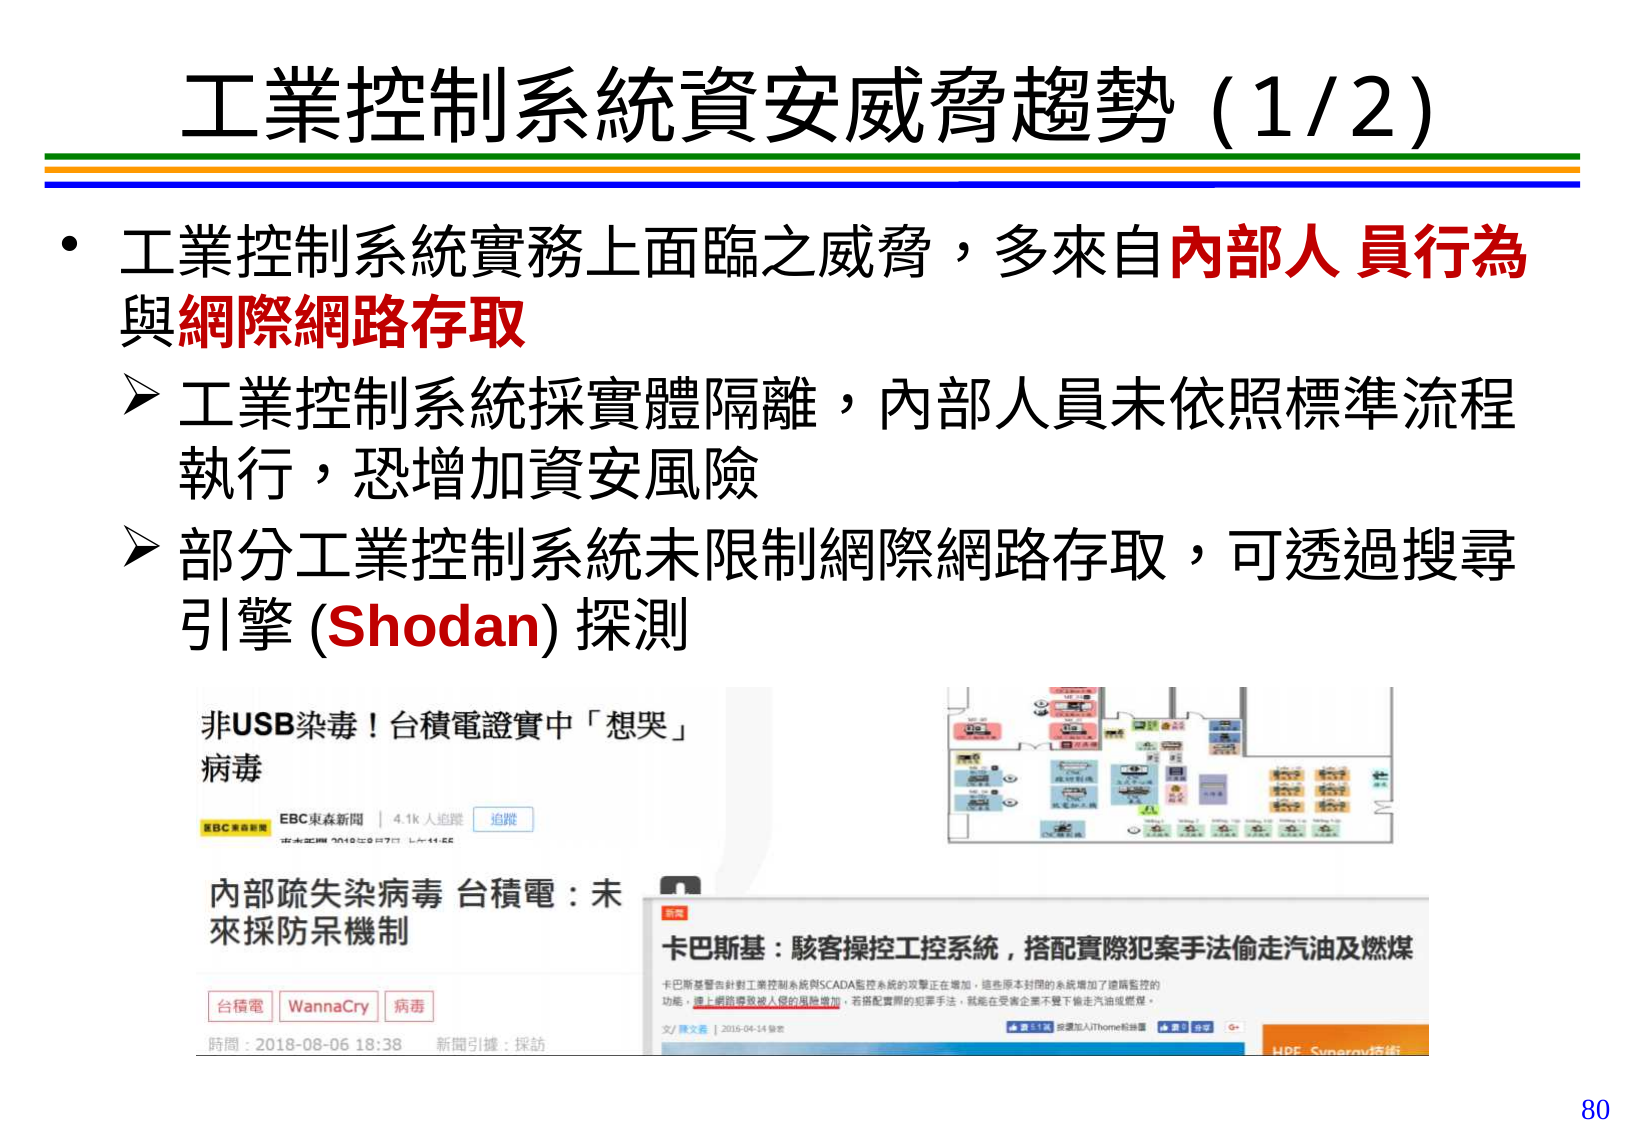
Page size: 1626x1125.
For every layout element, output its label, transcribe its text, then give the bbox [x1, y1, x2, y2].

title 工業控制系統資安威脅趨勢(1/2) [81, 45, 1544, 161]
slide_number 80 [1246, 1082, 1625, 1119]
picture [196, 687, 1429, 1056]
list 工業控制系統實務上面臨之威脅，多來自內部人 員行為與網際網路存取 工業控制系統採實體隔離，內部人員未依照標準流程 執行，恐增加資安風險 部分工業控制系統未限制網際網路存取，可透過搜尋 引擎(Shodan)探測 [44, 207, 1581, 1005]
